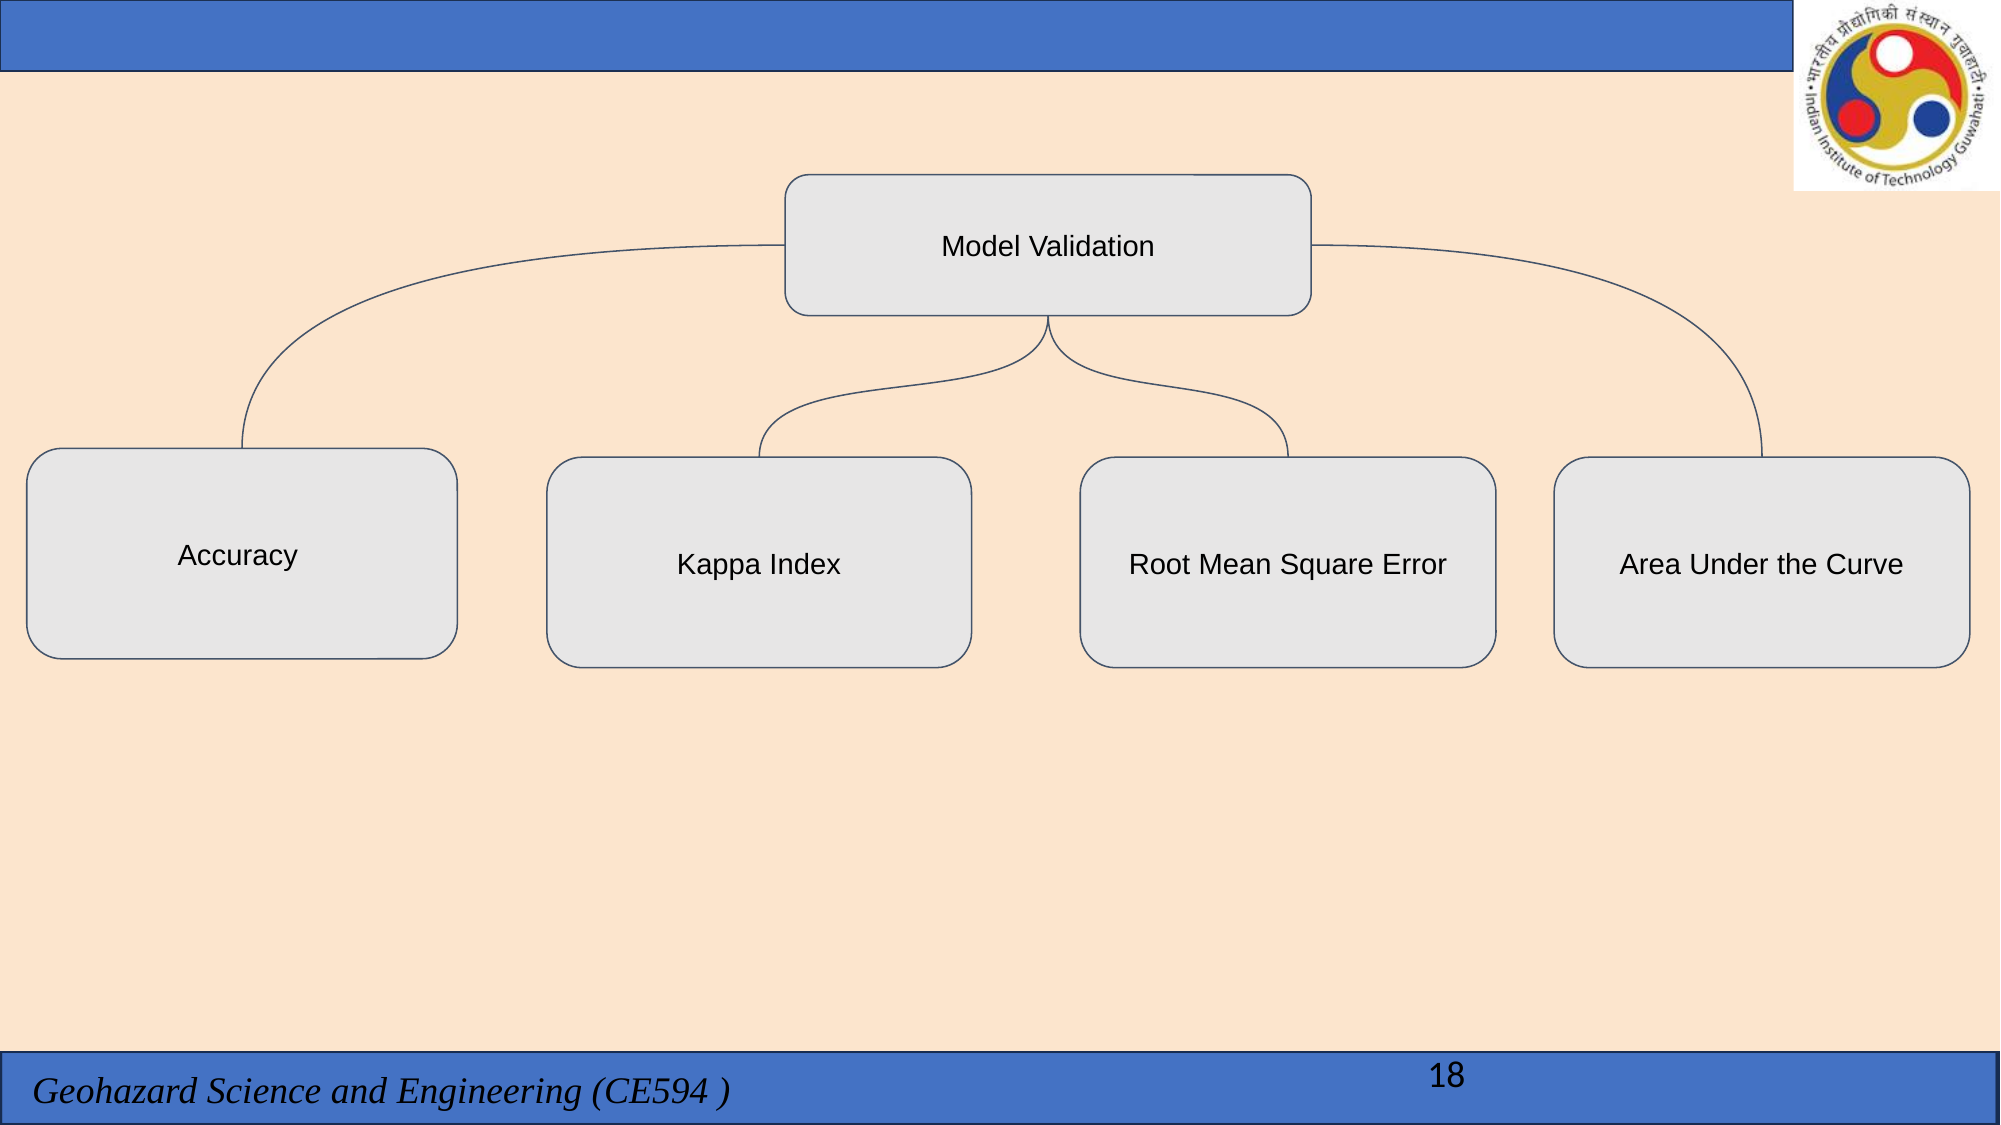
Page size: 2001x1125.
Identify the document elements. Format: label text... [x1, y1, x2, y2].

slide_number 18 [1412, 1042, 1863, 1103]
picture [0, 1051, 2000, 1125]
text_box Model Validation [785, 174, 1312, 316]
text_box Accuracy [26, 448, 458, 659]
picture [1793, 0, 2000, 191]
text_box Area Under the Curve [1554, 457, 1970, 668]
text_box Root Mean Square Error [1080, 457, 1496, 668]
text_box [1097, 266, 1240, 507]
text_box Kappa Index [546, 457, 972, 668]
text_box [1310, 244, 1763, 458]
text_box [832, 241, 975, 532]
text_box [241, 244, 786, 449]
